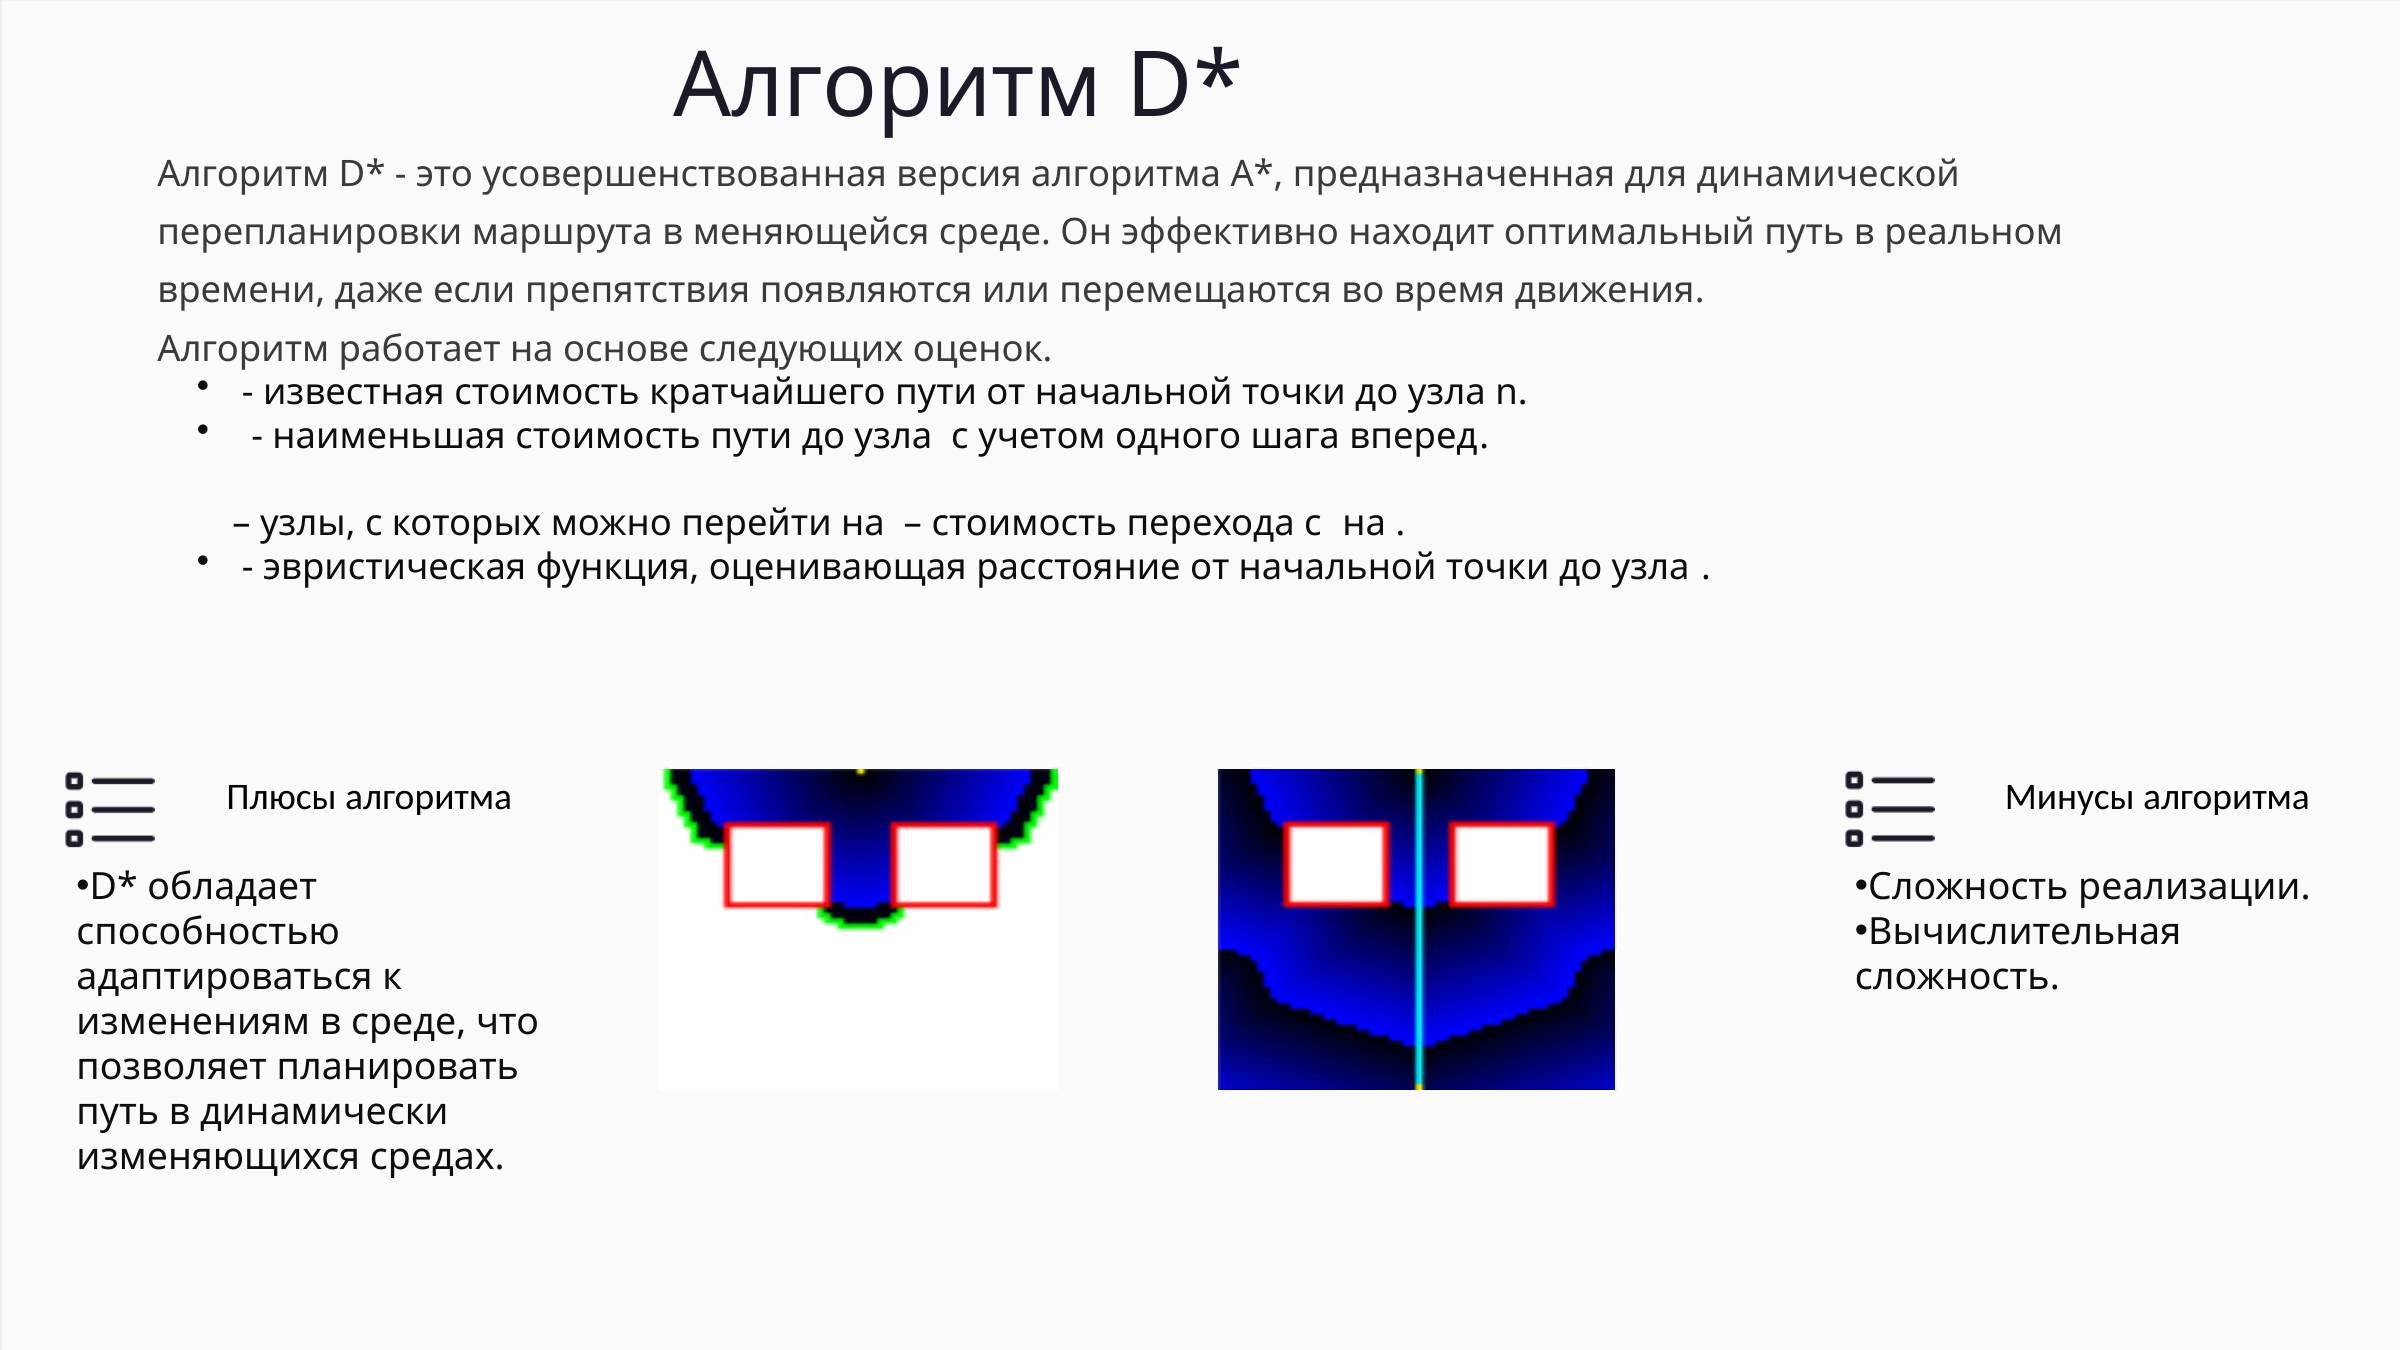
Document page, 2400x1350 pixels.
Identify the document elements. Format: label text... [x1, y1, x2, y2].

picture [658, 769, 1058, 1090]
text_box Алгоритм D* [658, 0, 1457, 128]
picture [1218, 769, 1615, 1090]
text_box Минусы алгоритма Сложность реализации. Вычислительная сложность. [1840, 764, 2370, 1005]
text_box [1, 0, 2400, 1350]
picture [1843, 763, 1935, 856]
picture [63, 764, 155, 856]
text_box Плюсы алгоритма D* обладает способностью адаптироваться к изменениям в среде, что позволяет планировать путь в динамически изменяющихся средах. [61, 764, 591, 1185]
